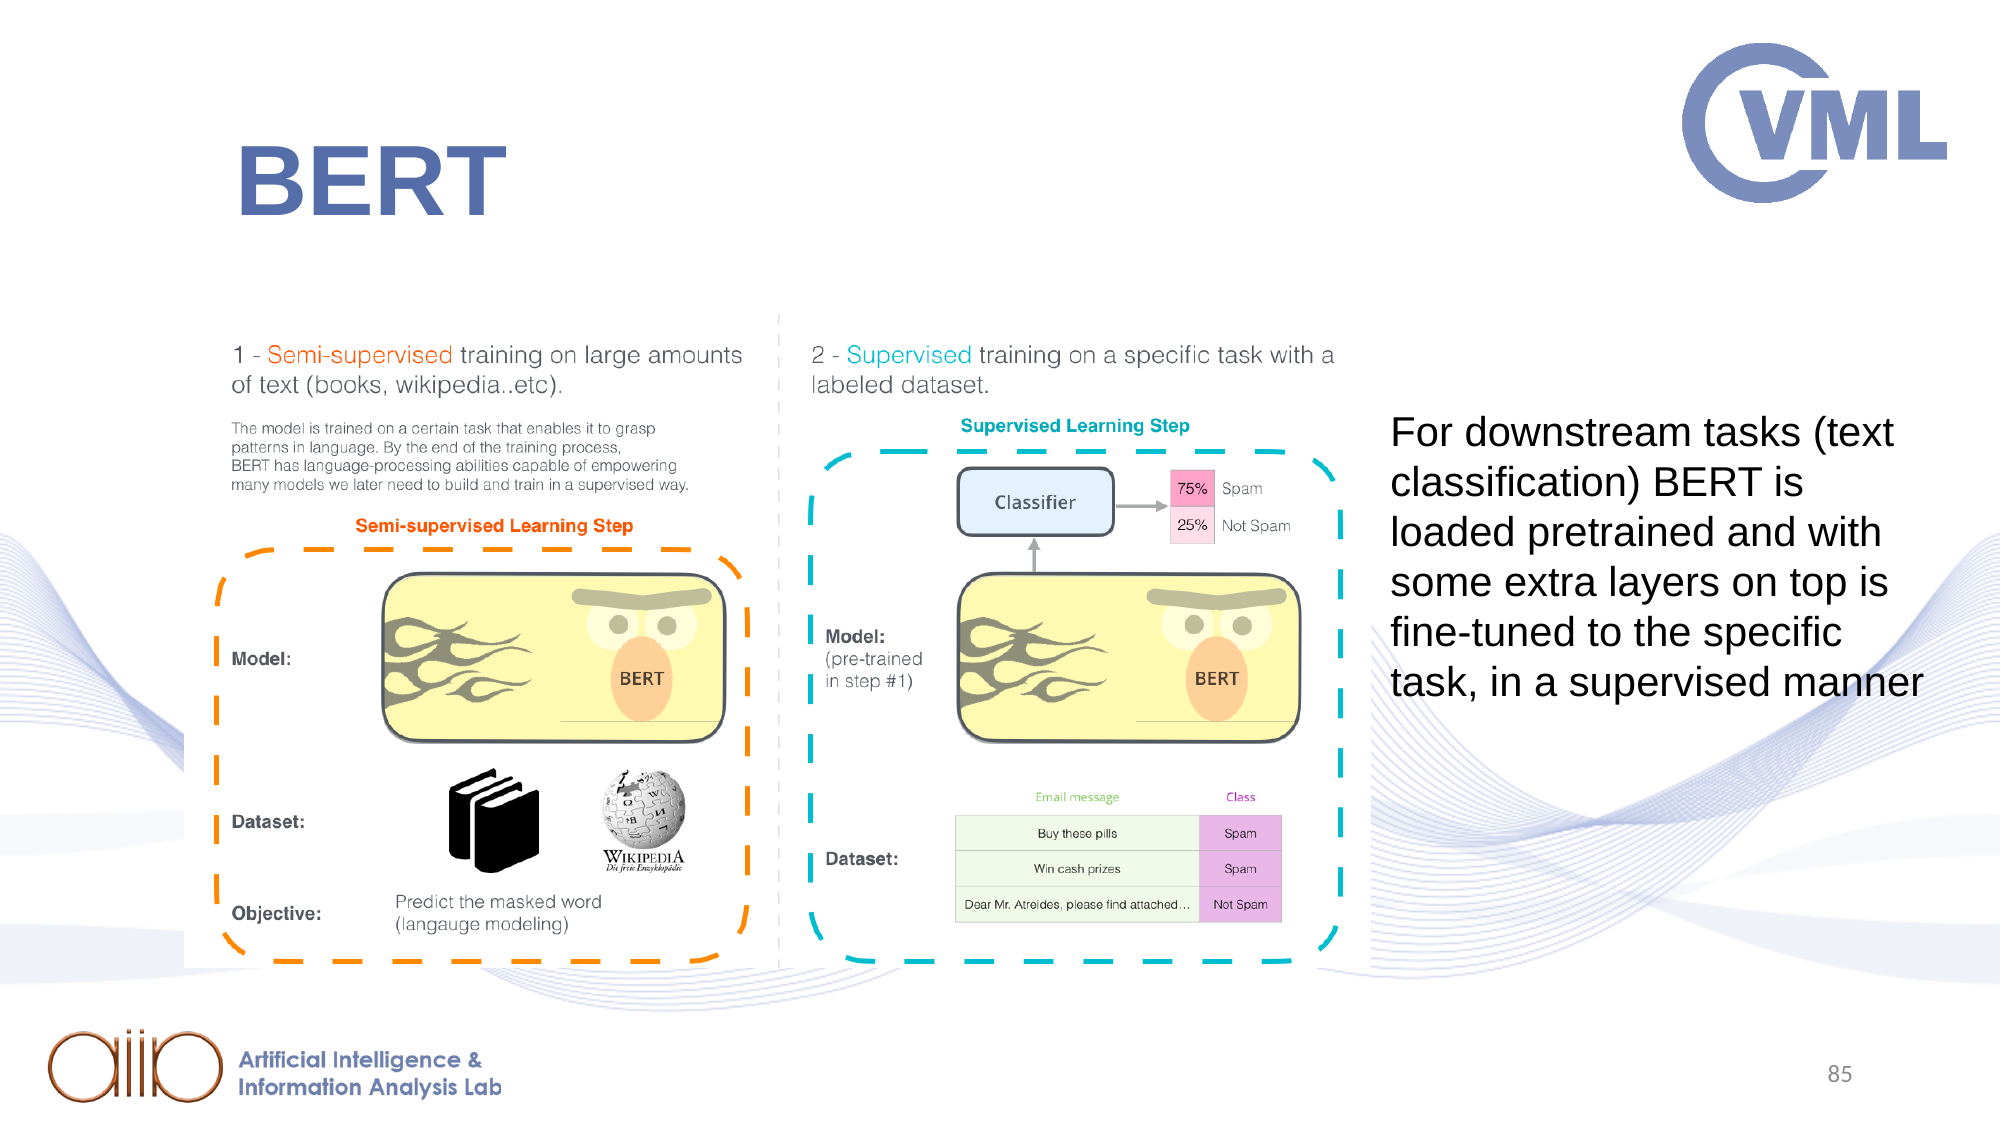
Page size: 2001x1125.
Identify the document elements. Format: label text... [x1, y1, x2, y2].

text_box For downstream tasks (text classification) BERT is loaded pretrained and with some extra layers on top is fine-tuned to the specific task, in a supervised manner [1375, 397, 1941, 712]
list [184, 314, 1371, 968]
picture [1647, 19, 1993, 226]
title BERT [220, 66, 1455, 284]
picture [43, 1023, 501, 1106]
slide_number 85 [1401, 1042, 1869, 1103]
